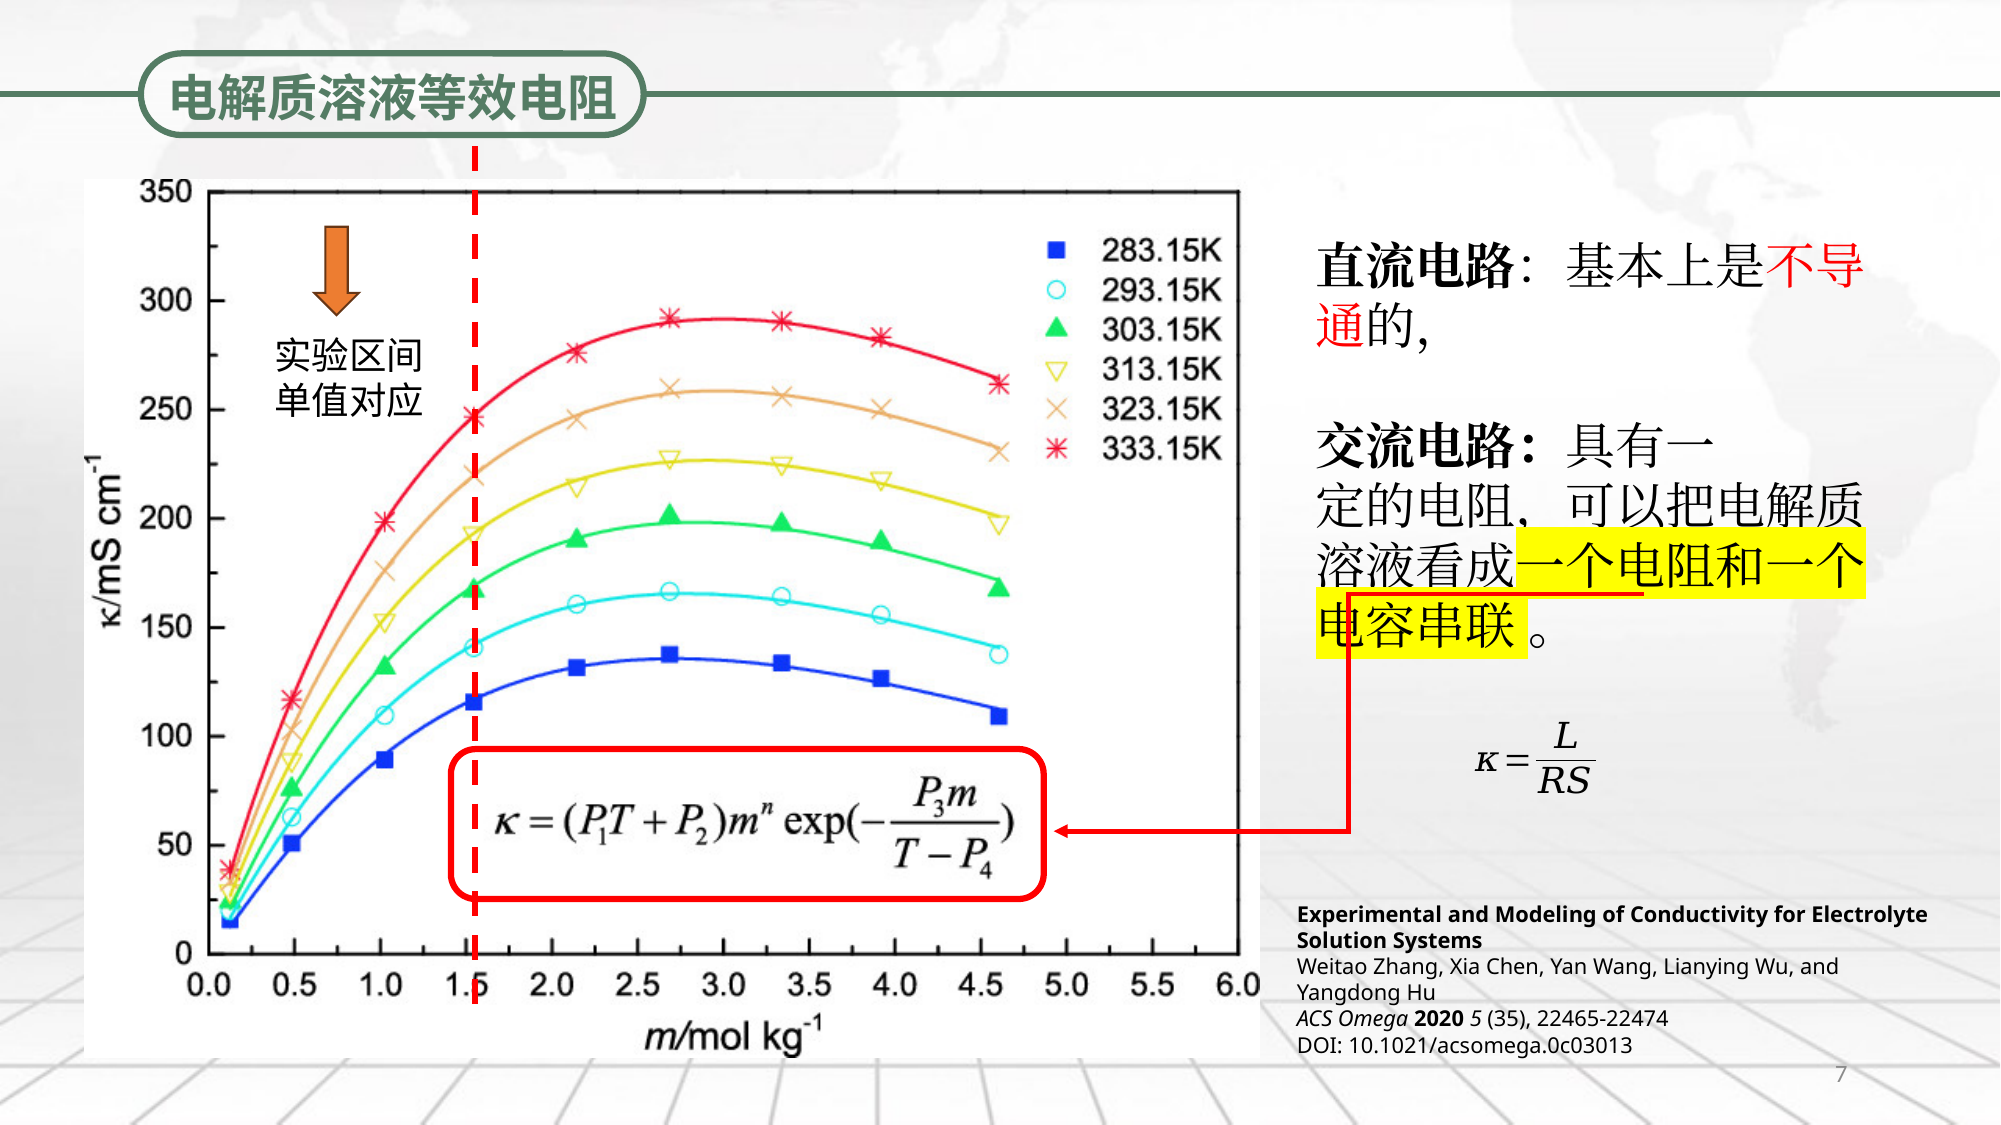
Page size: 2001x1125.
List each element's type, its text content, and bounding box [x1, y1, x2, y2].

text_box 电解质溶液等效电阻 [152, 59, 633, 135]
text_box [633, 65, 645, 124]
text_box [159, 52, 626, 59]
picture [0, 0, 2001, 1125]
text_box [139, 64, 152, 124]
text_box 直流电路：基本上是不导通的， 交流电路：具有一 定的电阻，可以把电解质溶液看成一个电阻和一个电容串联 。 [1300, 226, 1891, 707]
text_box Experimental and Modeling of Conductivity for Electrolyte Solution Systems Weitao Zhang, Xia Chen, Yan Wang, Lianying Wu, and Yangdong Hu ACS Omega 2020 5 (35), 22465-22474 DOI: 10.1021/acsomega.0c03013 [1282, 892, 1949, 1125]
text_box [1053, 593, 1644, 832]
